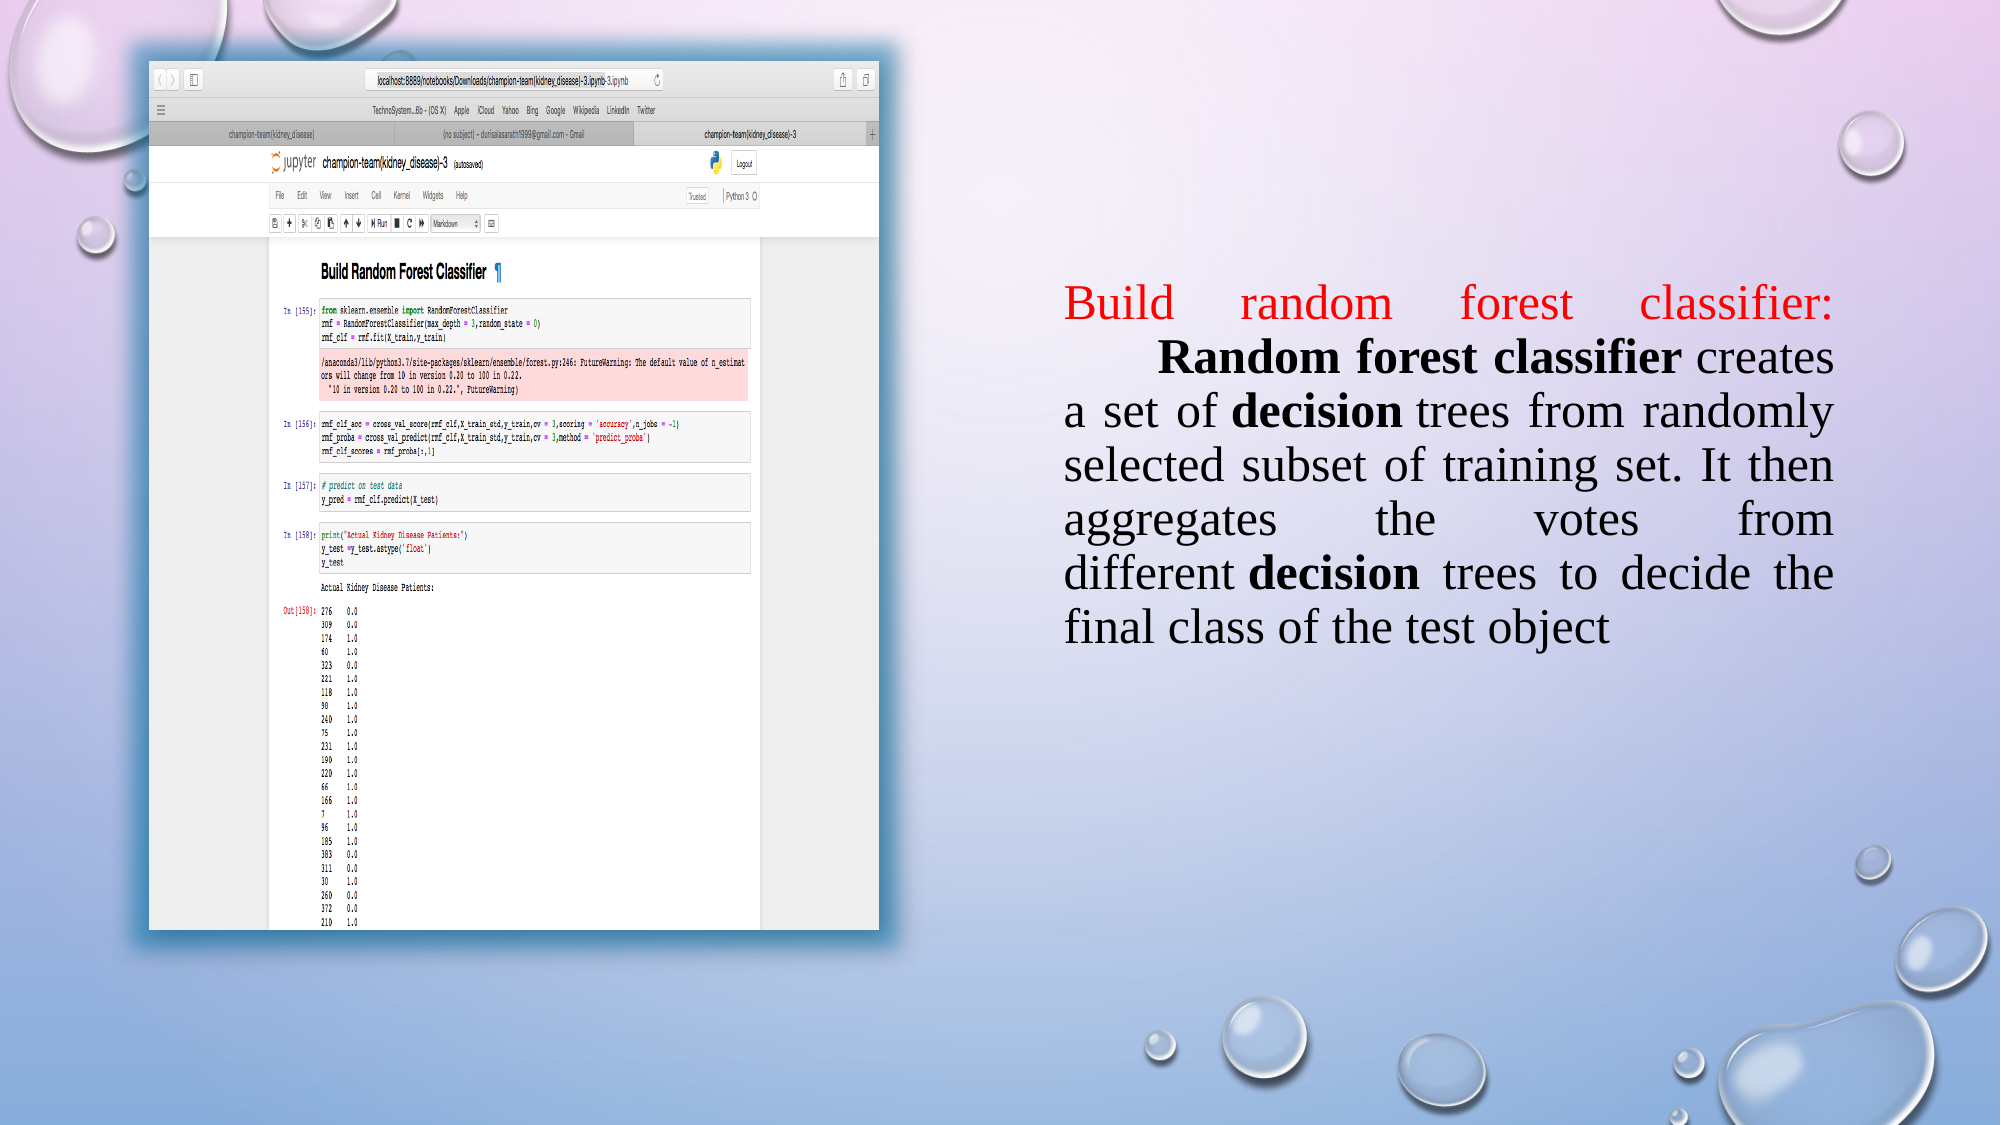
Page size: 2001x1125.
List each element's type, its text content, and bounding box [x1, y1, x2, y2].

picture [0, 0, 2000, 1125]
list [149, 61, 879, 930]
title Build random forest classifier: Random forest classifier creates a set of decision trees from randomly selected subset of training set. It then aggregates the votes from different decision trees to decide the final class of the test object [1048, 61, 1851, 869]
